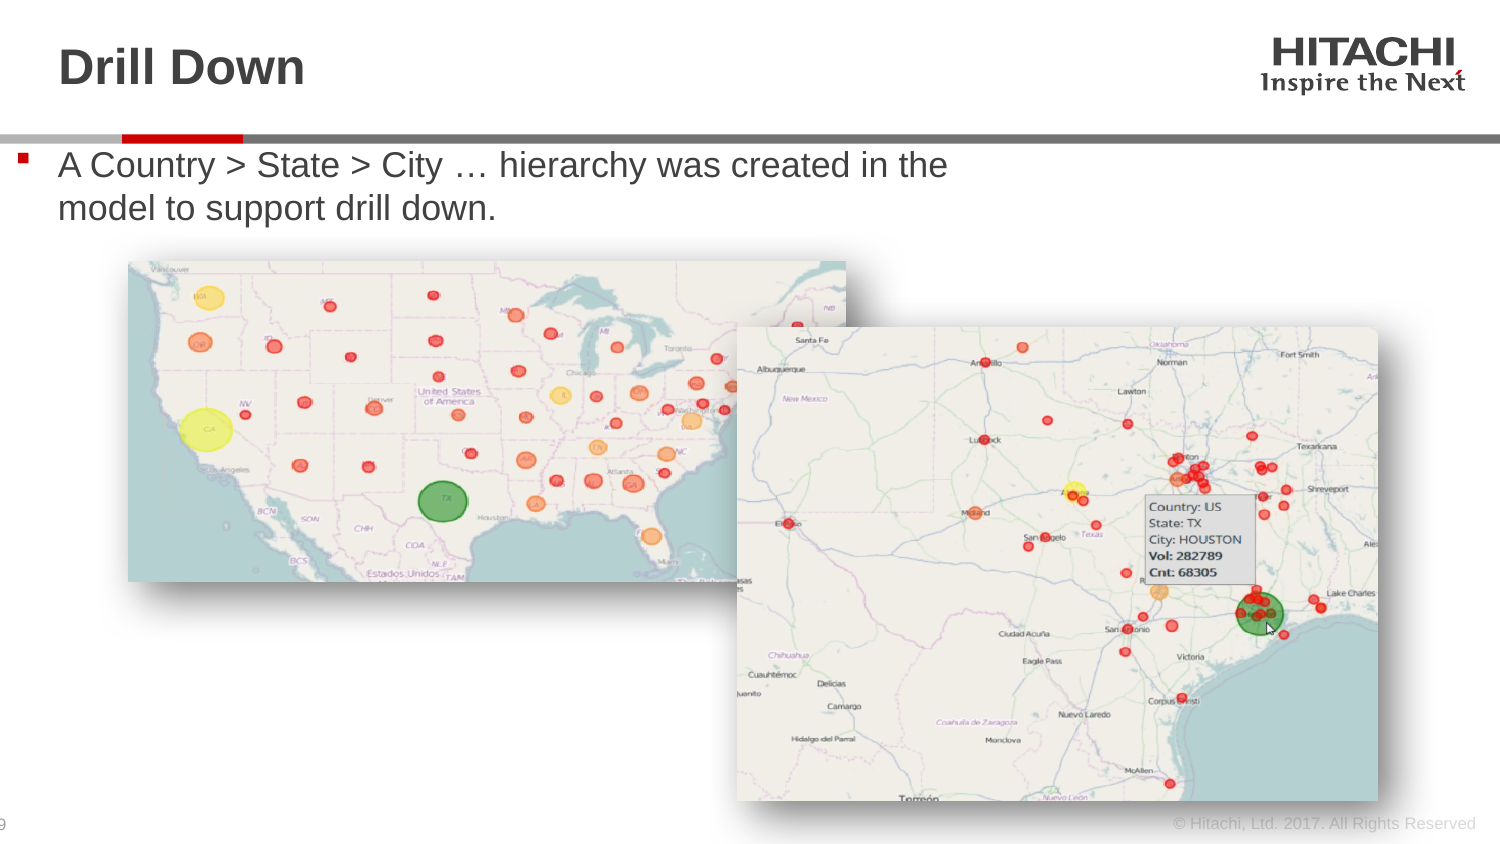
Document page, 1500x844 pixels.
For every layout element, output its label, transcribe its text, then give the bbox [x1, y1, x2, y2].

title Drill Down [43, 8, 1200, 129]
picture [127, 261, 1378, 802]
list [112, 97, 1500, 227]
list A Country > State > City … hierarchy was created in the model to support drill down. [0, 134, 1050, 237]
